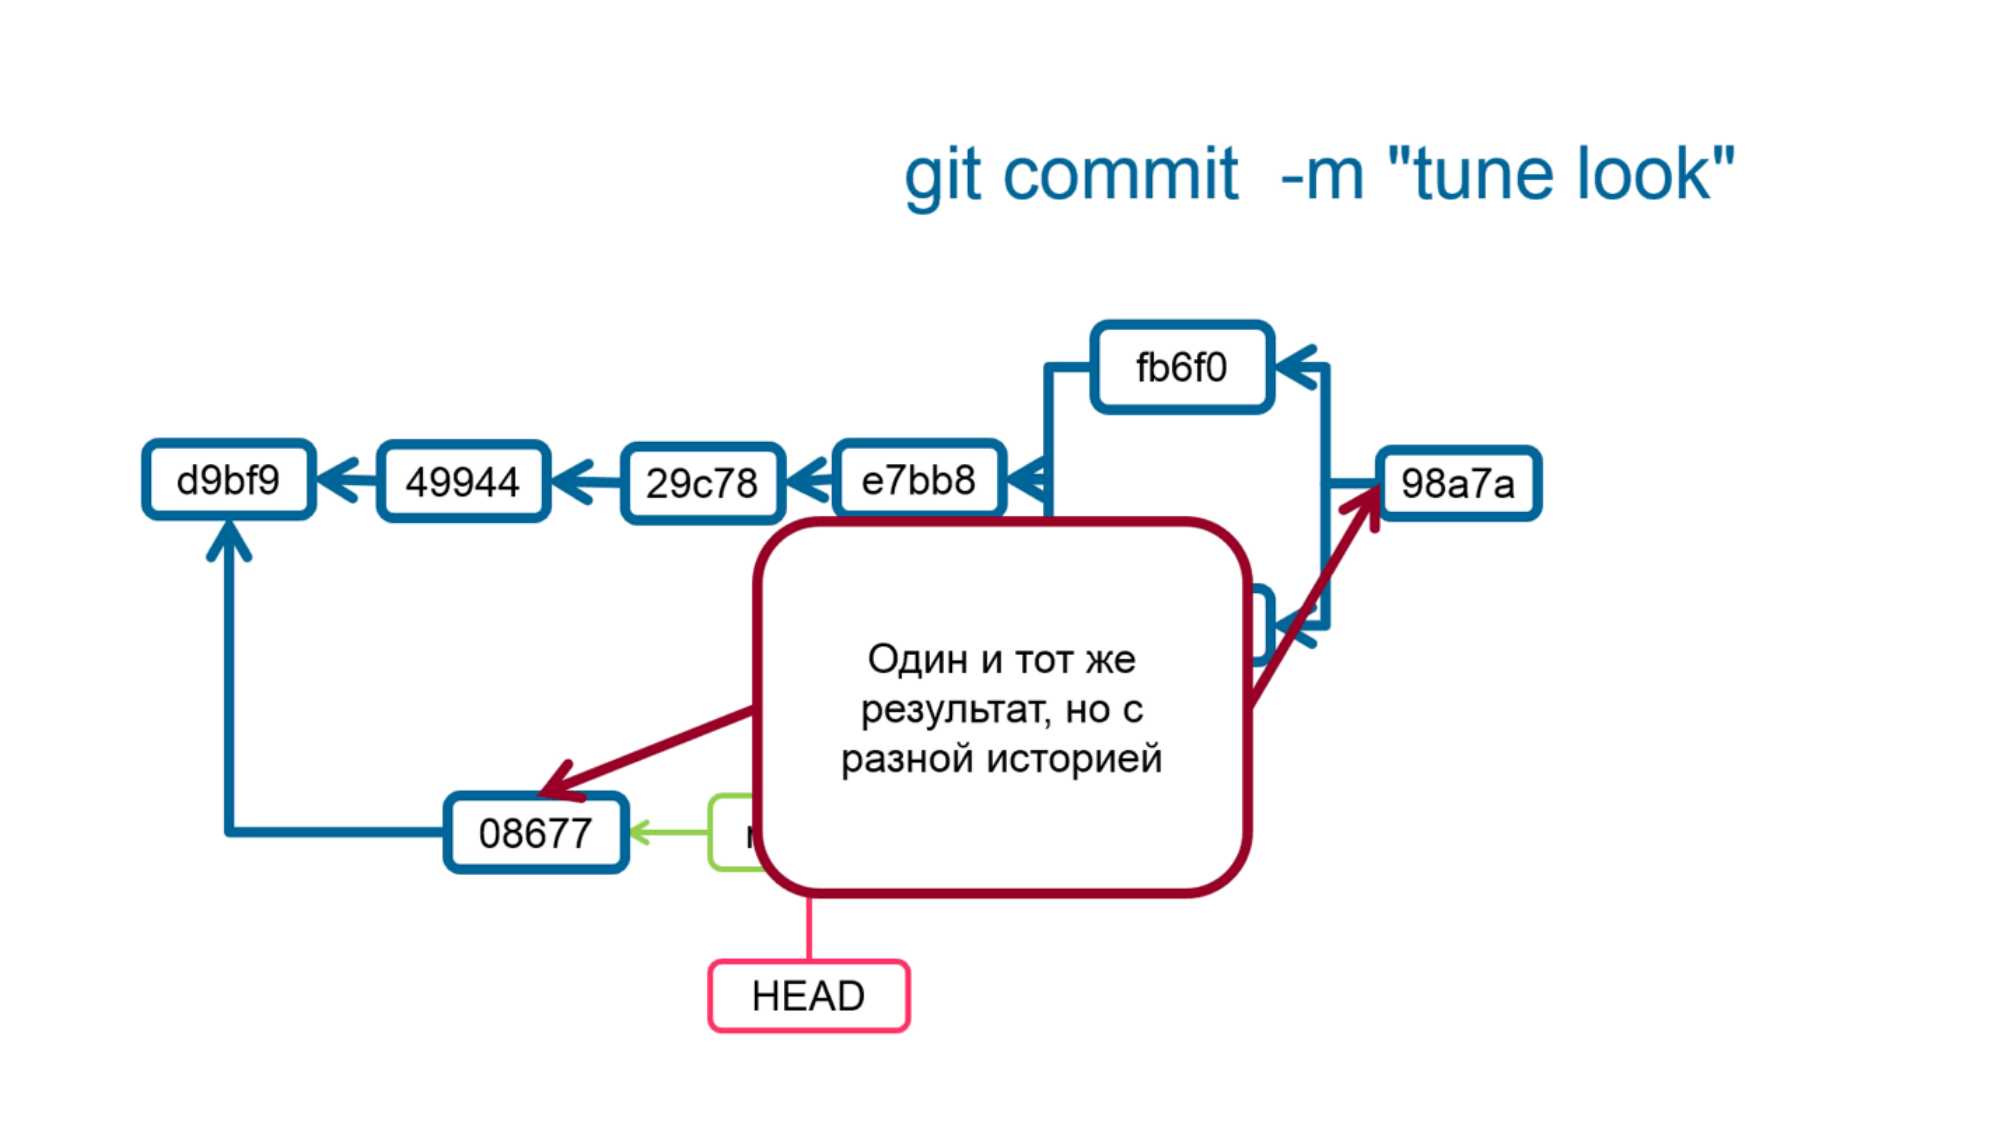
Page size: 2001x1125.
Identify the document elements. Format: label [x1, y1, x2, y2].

picture [129, 110, 1767, 1057]
